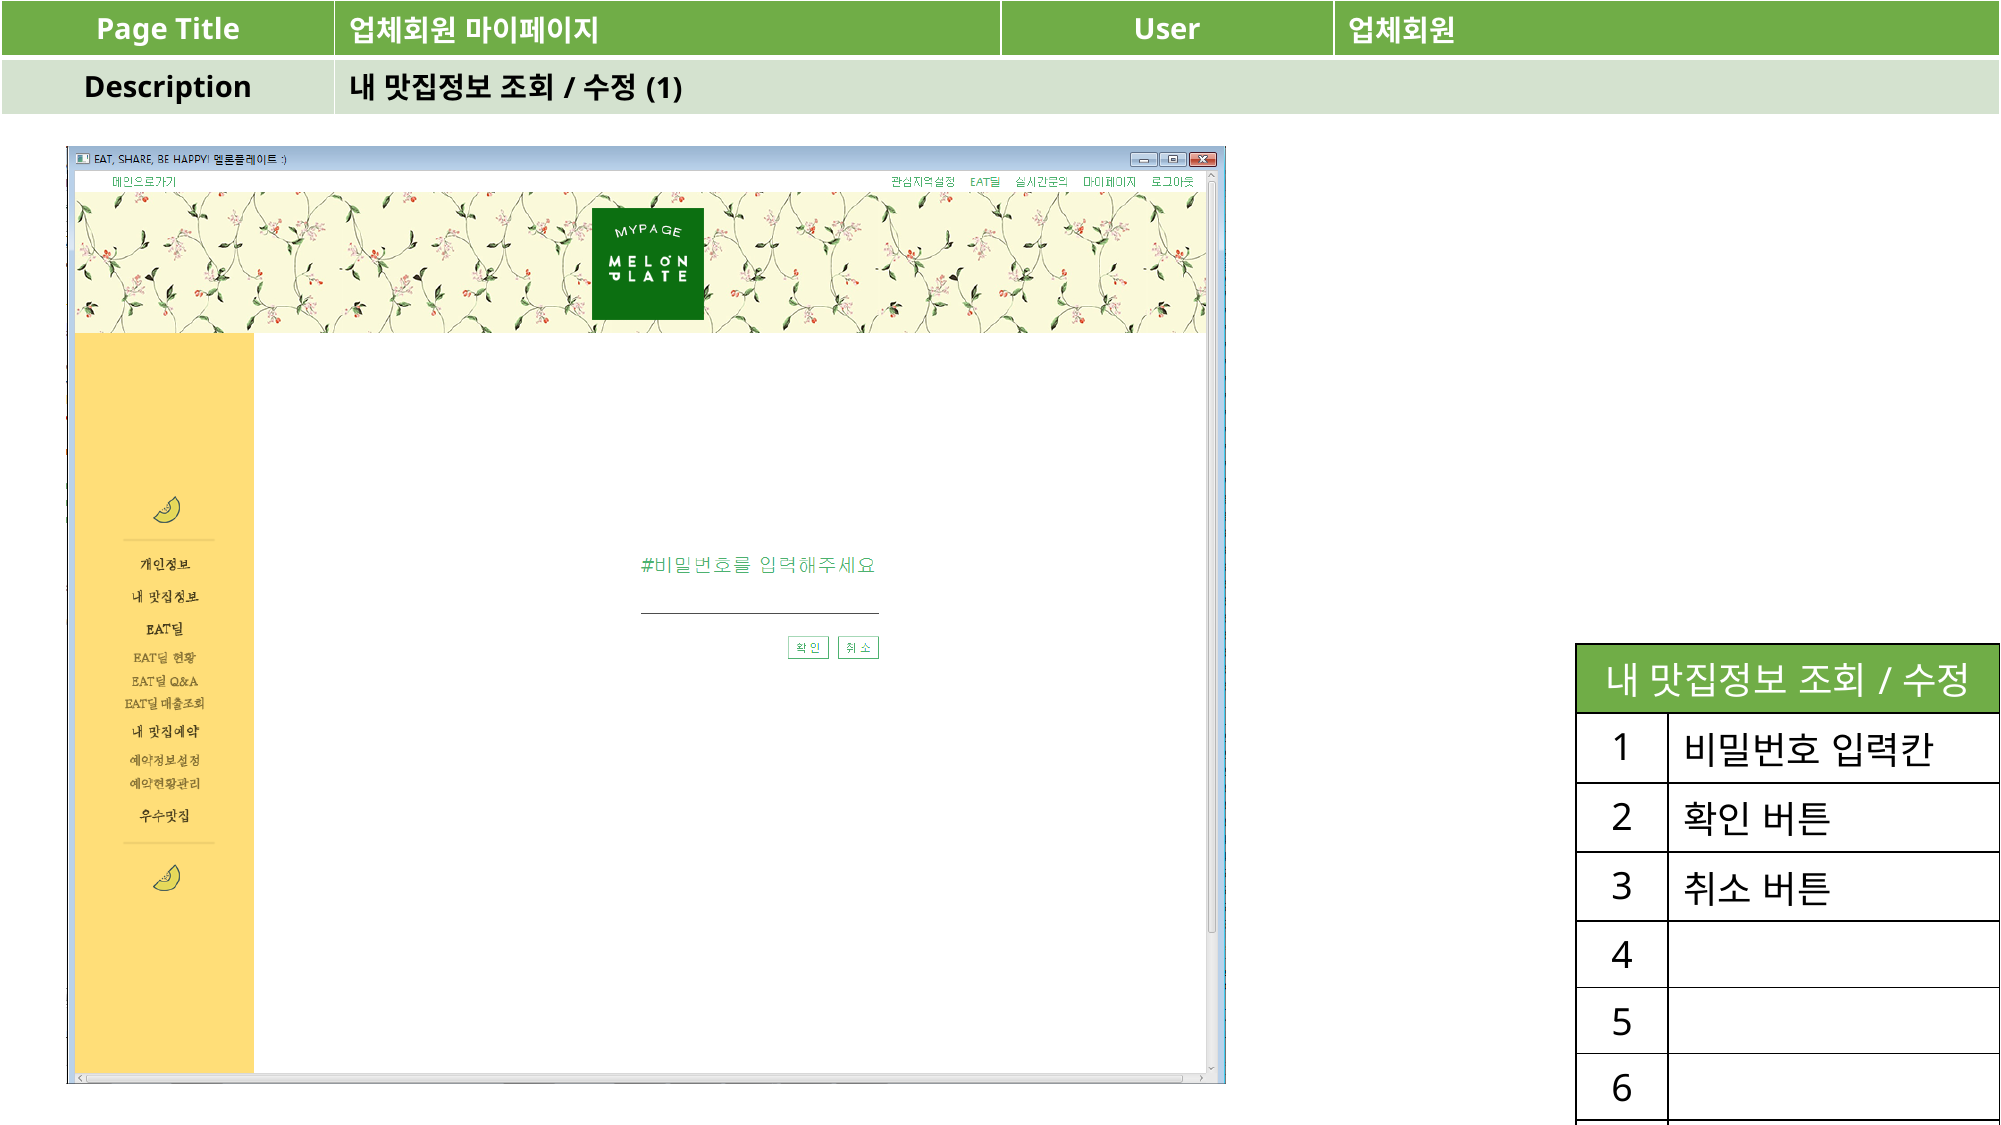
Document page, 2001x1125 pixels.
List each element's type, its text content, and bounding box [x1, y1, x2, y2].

picture [66, 146, 1226, 1084]
table_cell 2 [1577, 784, 1667, 851]
table_header Page Title [2, 1, 334, 55]
table_cell 비밀번호 입력칸 [1669, 714, 1999, 782]
table_cell 내 맛집정보 조회/수정(1) [335, 60, 1999, 114]
table_cell 1 [1577, 714, 1667, 782]
table_header User [1002, 1, 1333, 55]
table_cell [1669, 1054, 1999, 1119]
table_header 업체회원 [1335, 1, 1999, 55]
table_header 내 맛집정보 조회/수정 [1577, 645, 1999, 712]
table_cell 3 [1577, 853, 1667, 920]
table_cell [1669, 922, 1999, 987]
table_header 업체회원 마이페이지 [335, 1, 1000, 55]
table_cell 7 [1577, 1121, 1667, 1125]
table_cell 5 [1577, 988, 1667, 1053]
table_cell 6 [1577, 1054, 1667, 1119]
table_cell [1669, 1121, 1999, 1125]
table_cell 확인 버튼 [1669, 784, 1999, 851]
table_cell [1669, 988, 1999, 1053]
table_cell 4 [1577, 922, 1667, 987]
table_cell Description [2, 60, 334, 114]
table_cell 취소 버튼 [1669, 853, 1999, 920]
